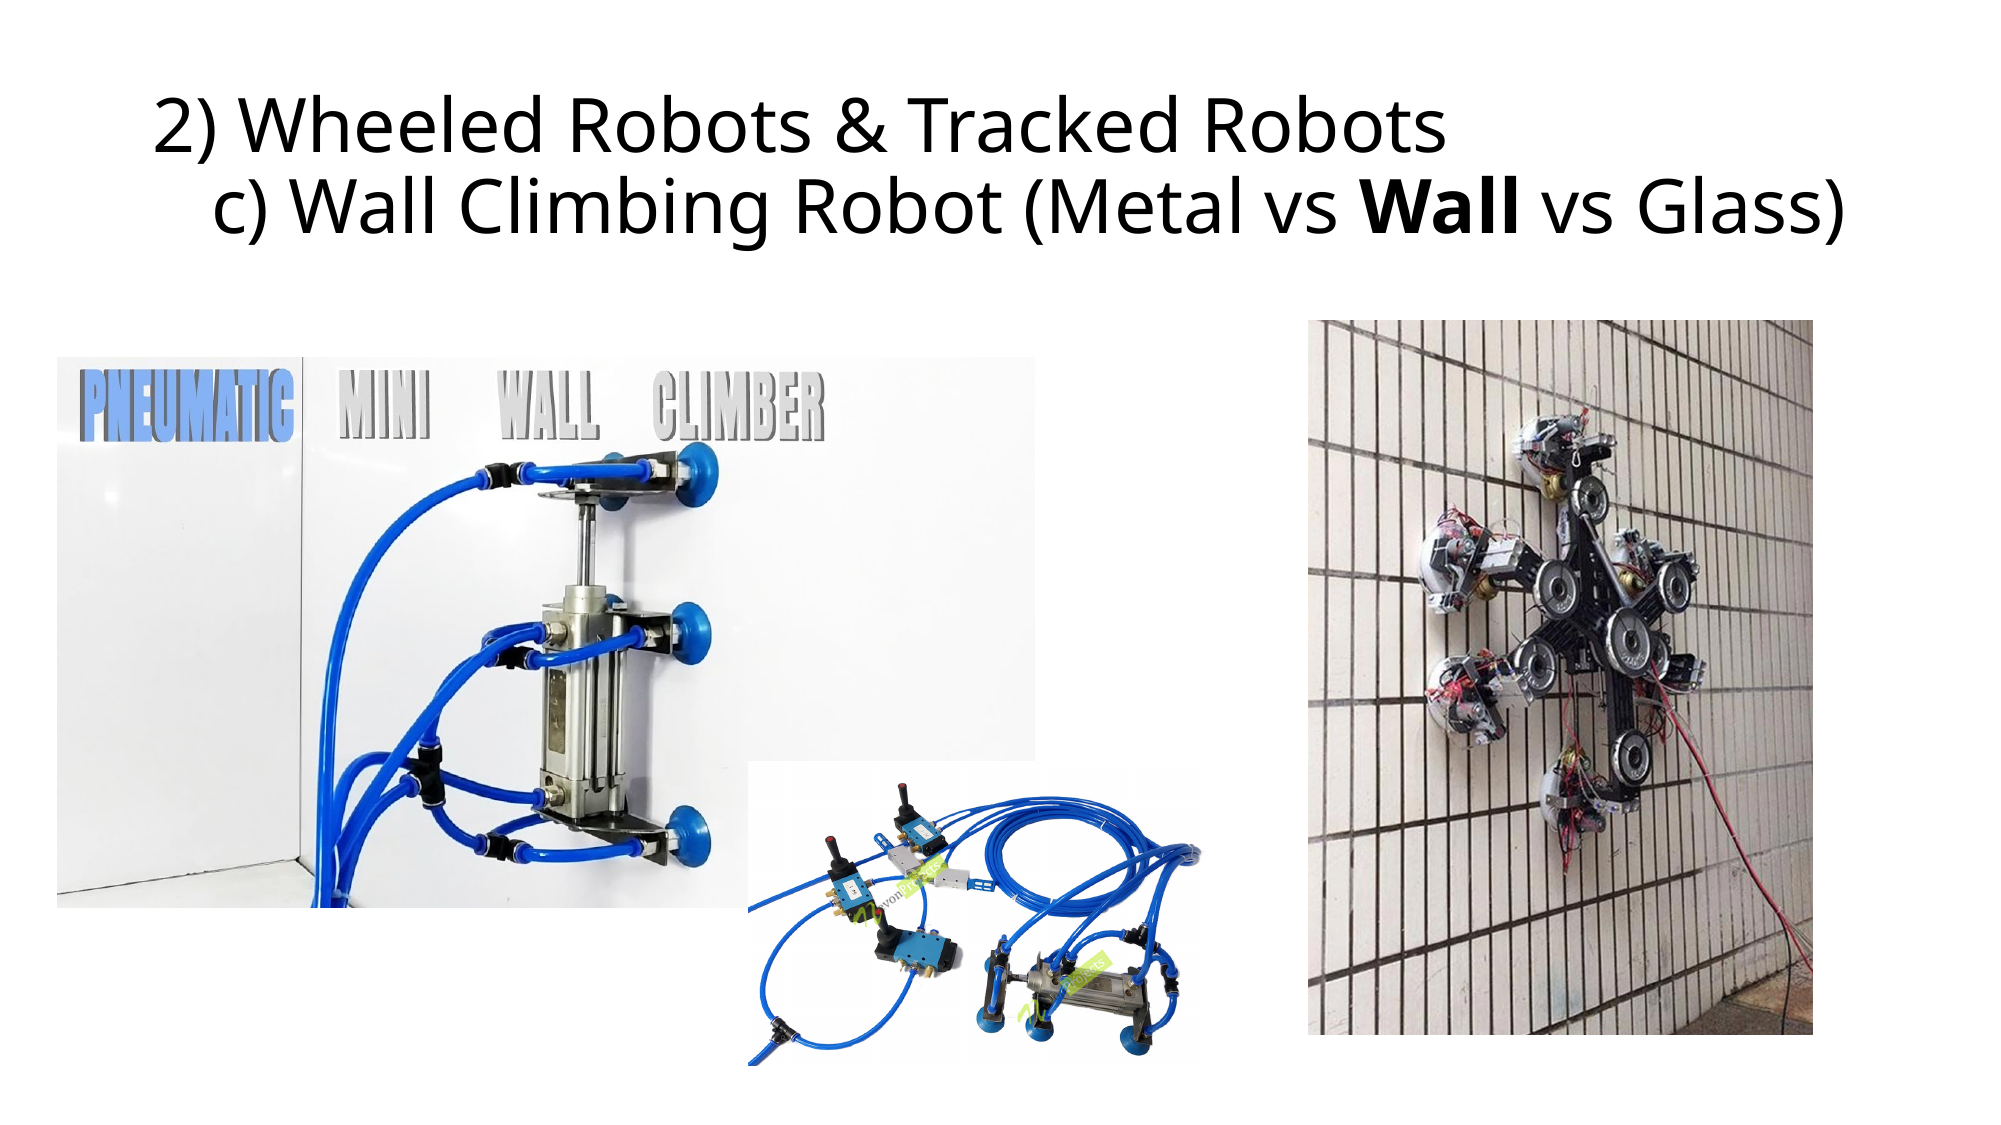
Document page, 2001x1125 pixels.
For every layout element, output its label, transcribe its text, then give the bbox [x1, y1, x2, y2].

title 2) Wheeled Robots & Tracked Robots c) Wall Climbing Robot (Metal vs Wall vs Glass) [137, 59, 1863, 278]
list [1308, 320, 1813, 1035]
picture [57, 357, 1035, 908]
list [748, 761, 1205, 1066]
